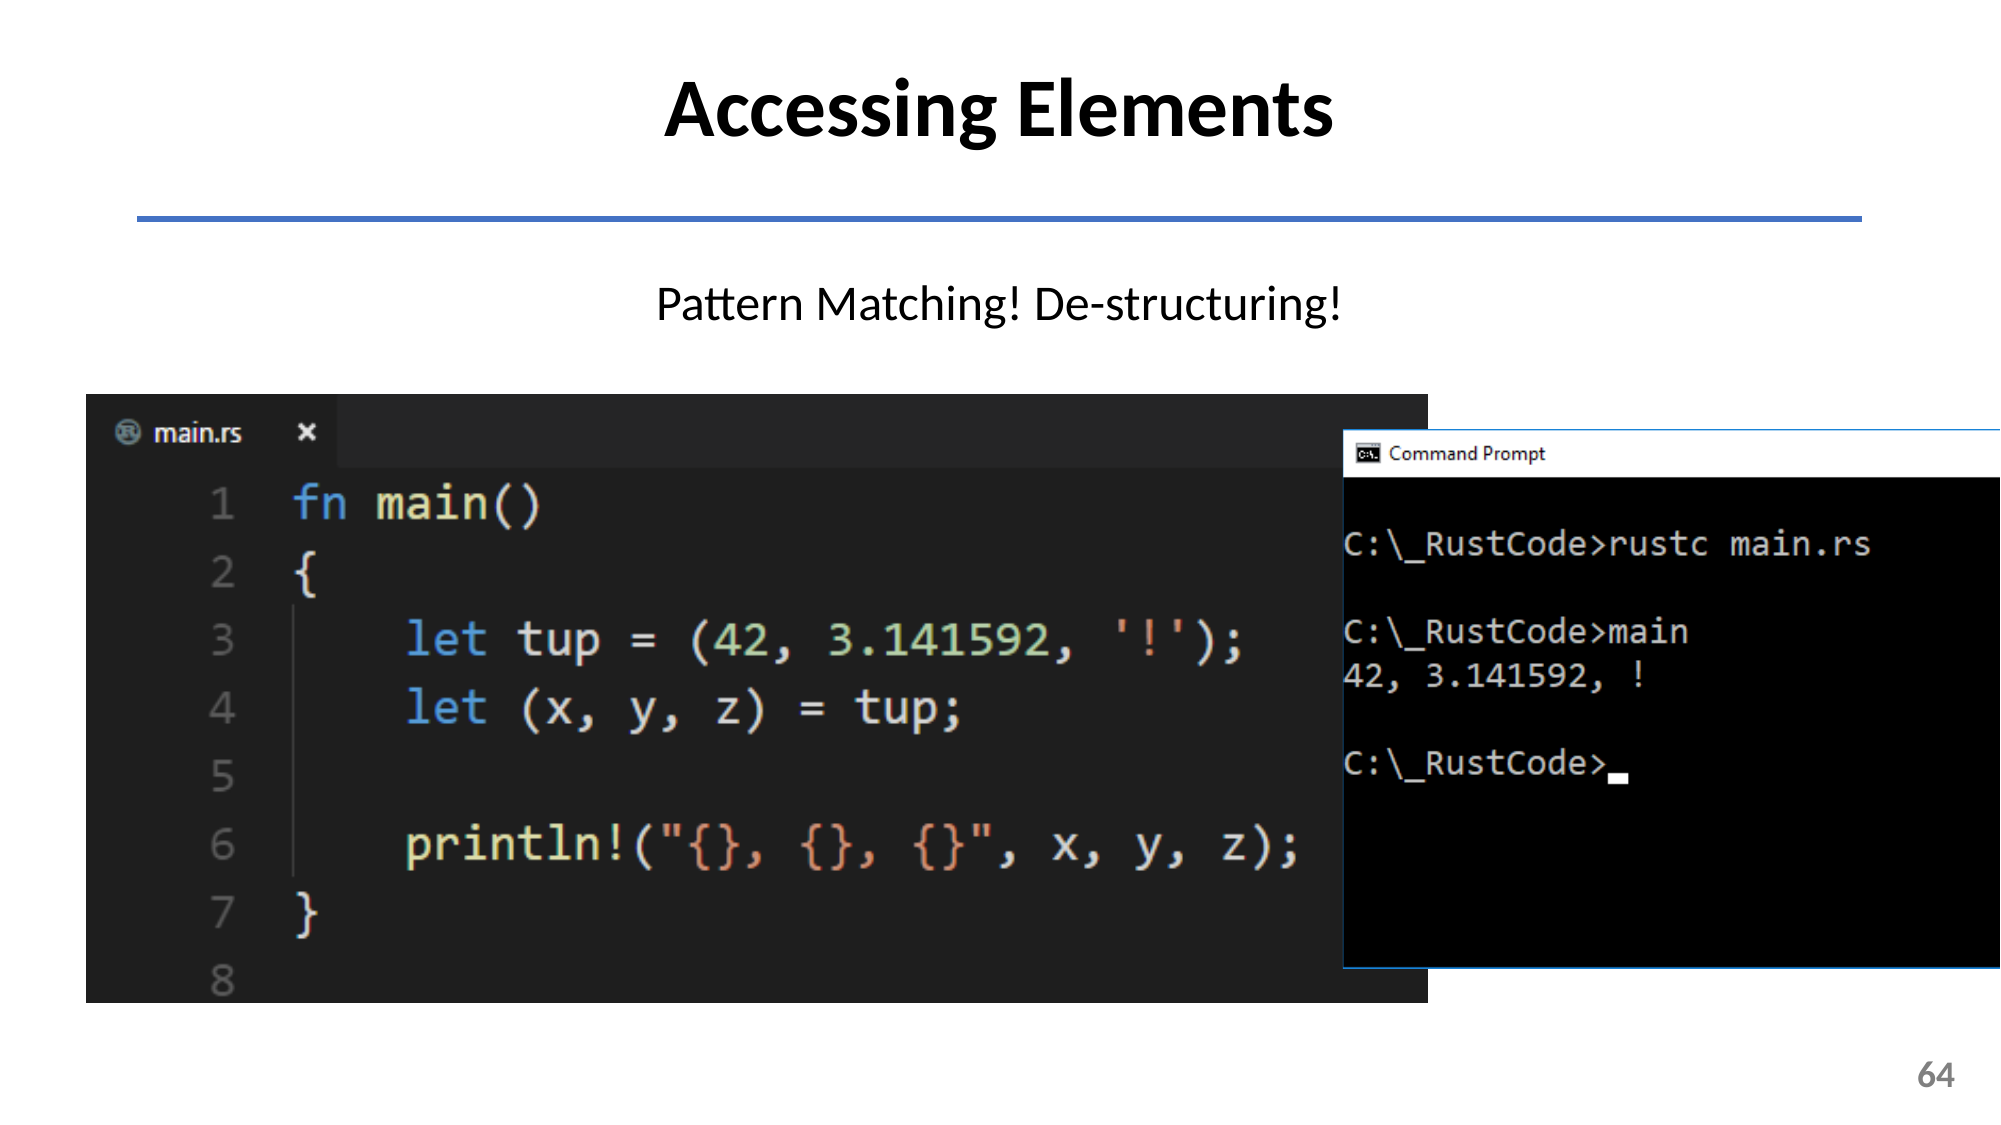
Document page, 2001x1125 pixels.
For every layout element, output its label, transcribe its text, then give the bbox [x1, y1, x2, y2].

text_box Pattern Matching! De-structuring! [467, 263, 1533, 339]
slide_number 64 [1520, 1042, 1970, 1103]
text_box Accessing Elements [137, 1, 1863, 218]
picture [86, 394, 2000, 1003]
